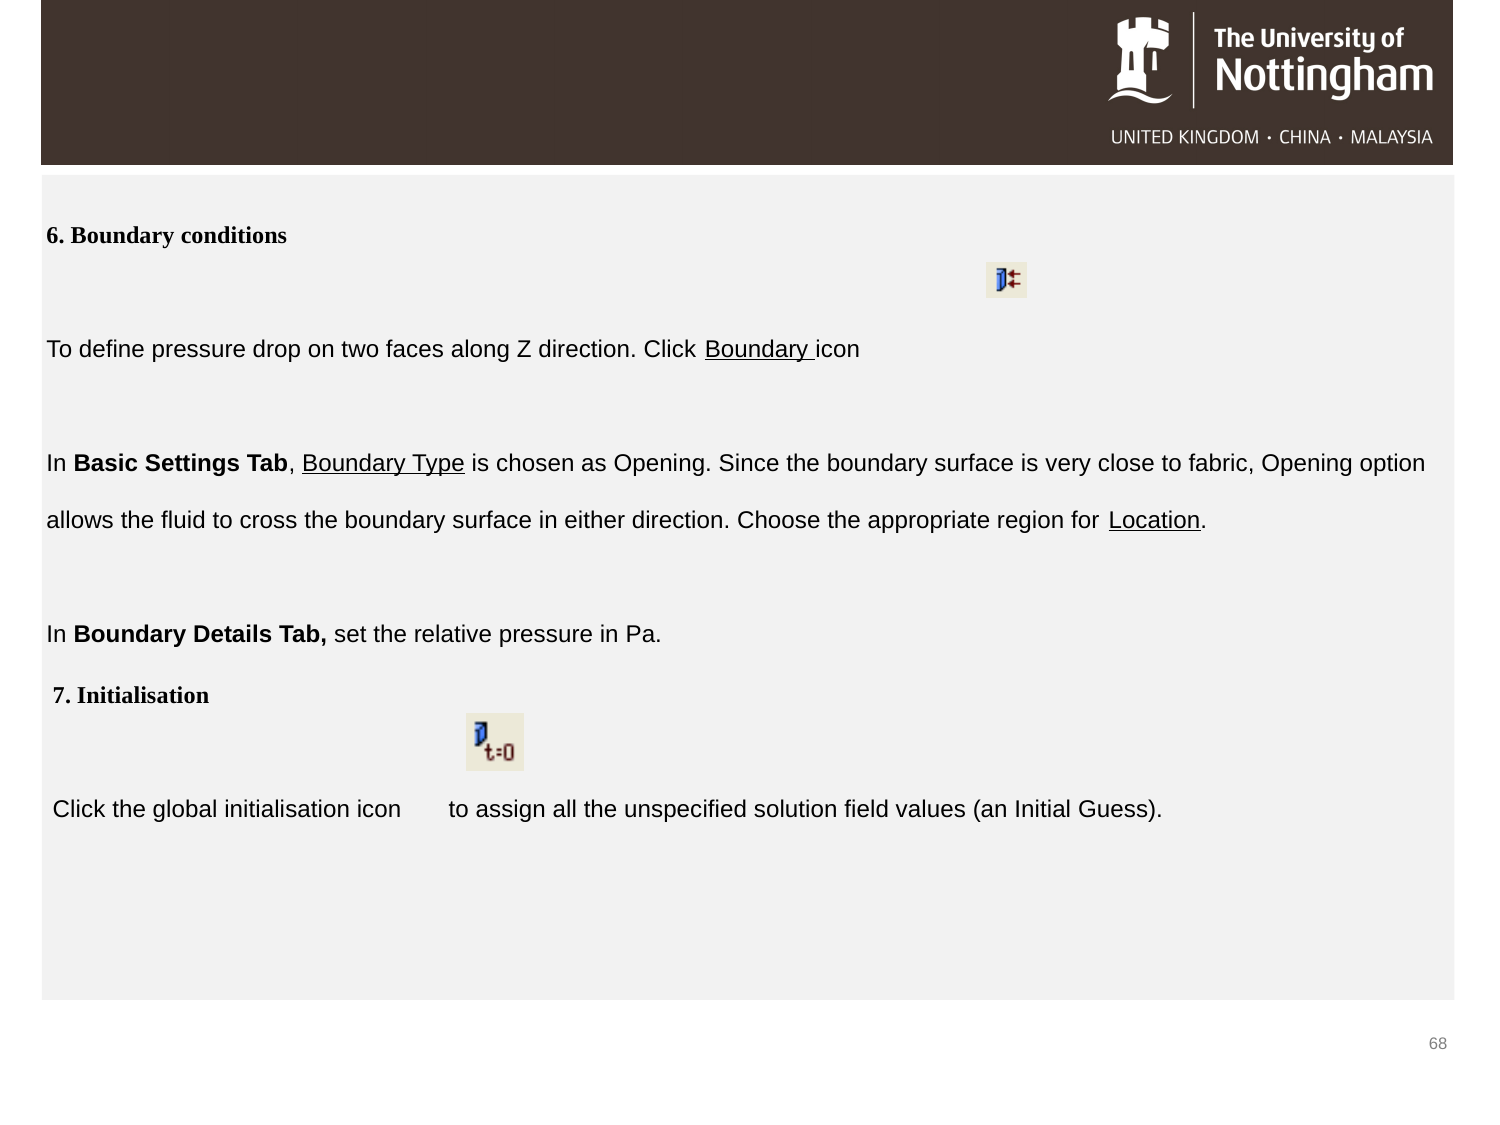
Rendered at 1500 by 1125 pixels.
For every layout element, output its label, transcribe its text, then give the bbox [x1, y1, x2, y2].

slide_number 68 [1399, 1024, 1463, 1101]
picture [985, 262, 1027, 298]
text_box 7. Initialisation Click the global initialisation icon to assign all the unspecified solution field values (an Initial Guess). [37, 644, 1450, 991]
text_box 6. Boundary conditions To define pressure drop on two faces along Z direction. Click Boundary icon In Basic Settings Tab, Boundary Type is chosen as Opening. Since the boundary surface is very close to fabric, Opening option allows the fluid to cross the boundary surface in either direction. Choose the appropriate region for Location. In Boundary Details Tab, set the relative pressure in Pa. [31, 184, 1443, 714]
picture [41, 0, 1453, 165]
picture [466, 713, 524, 771]
